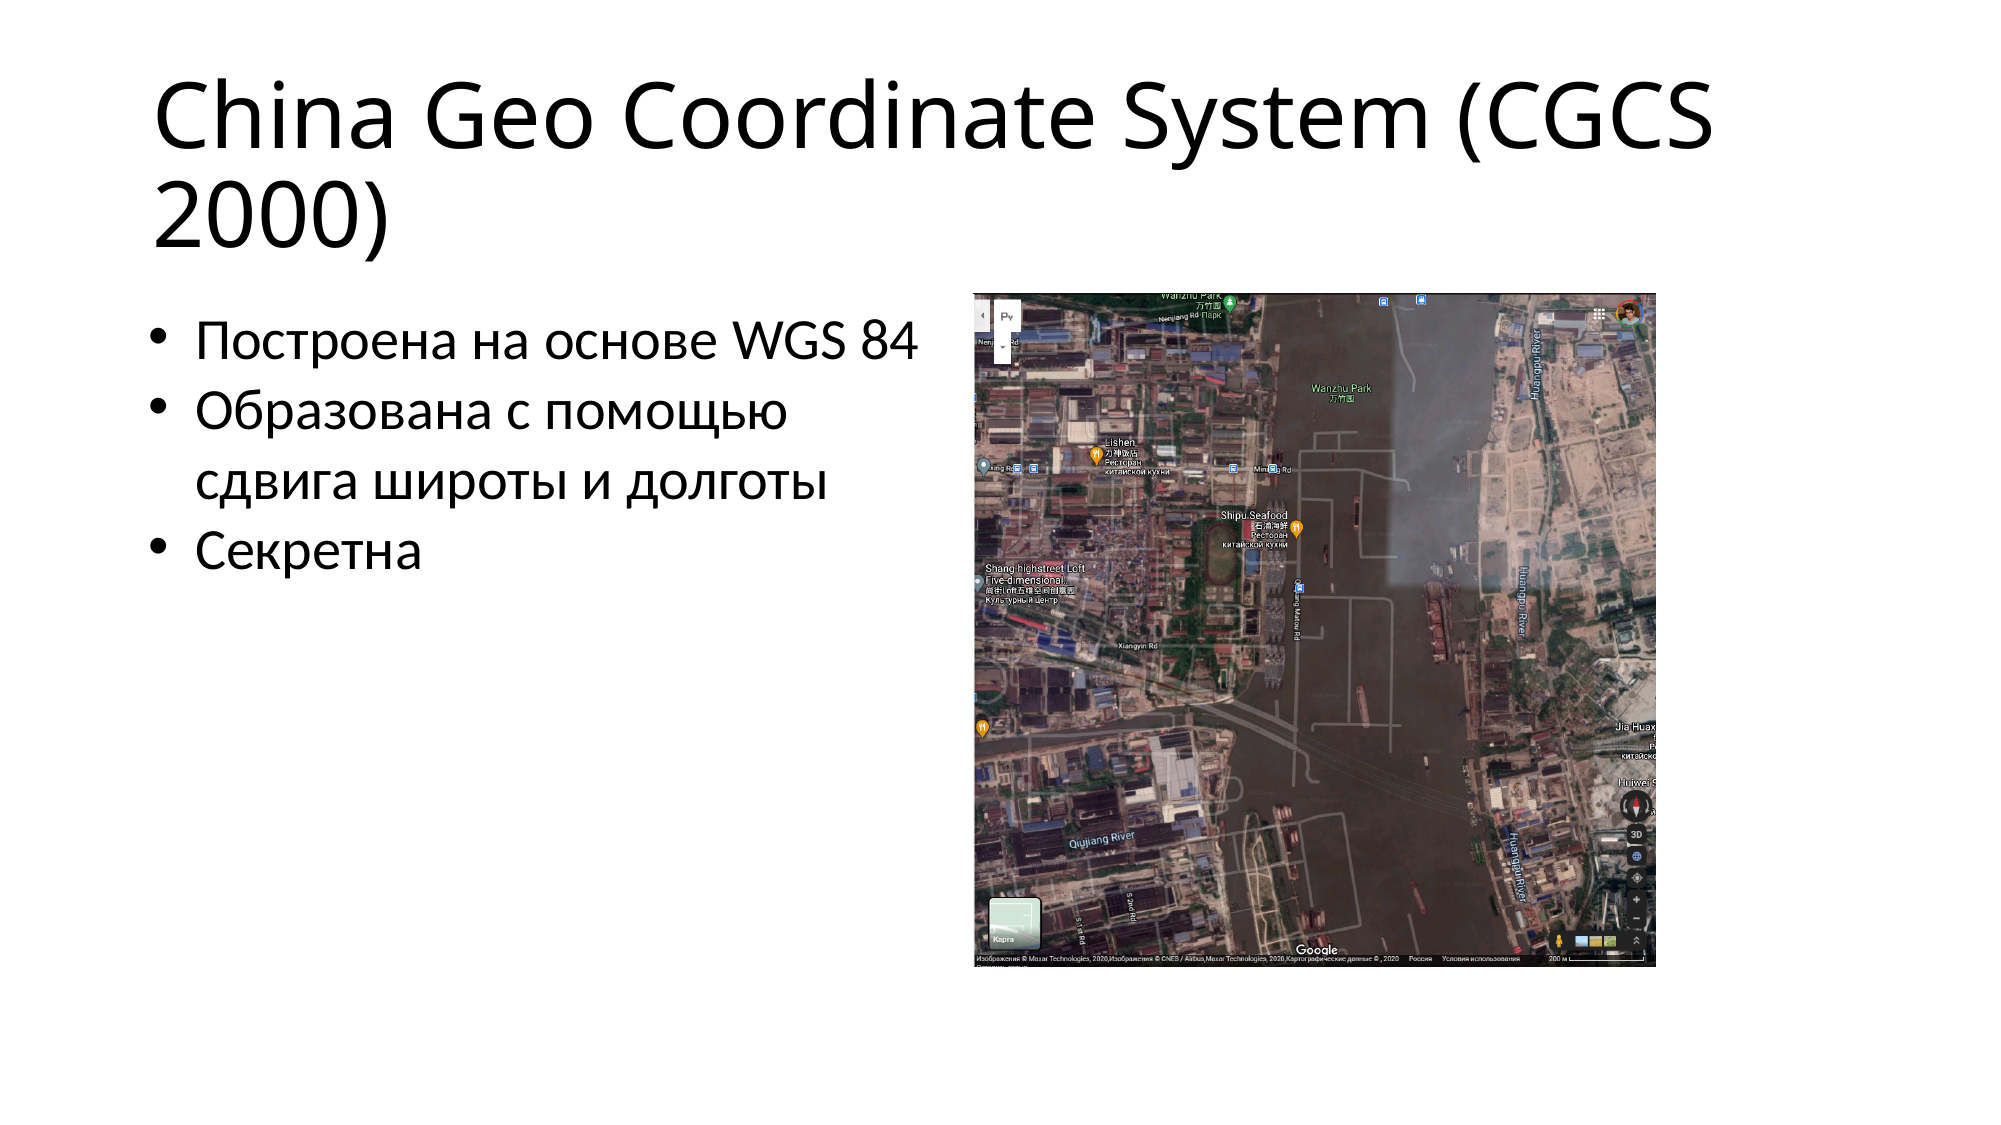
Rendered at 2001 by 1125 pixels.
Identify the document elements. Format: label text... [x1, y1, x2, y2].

picture [973, 293, 1656, 967]
text_box Построена на основе WGS 84 Образована с помощью сдвига широты и долготы Секретна [133, 293, 936, 589]
title China Geo Coordinate System (CGCS 2000) [137, 59, 1863, 278]
